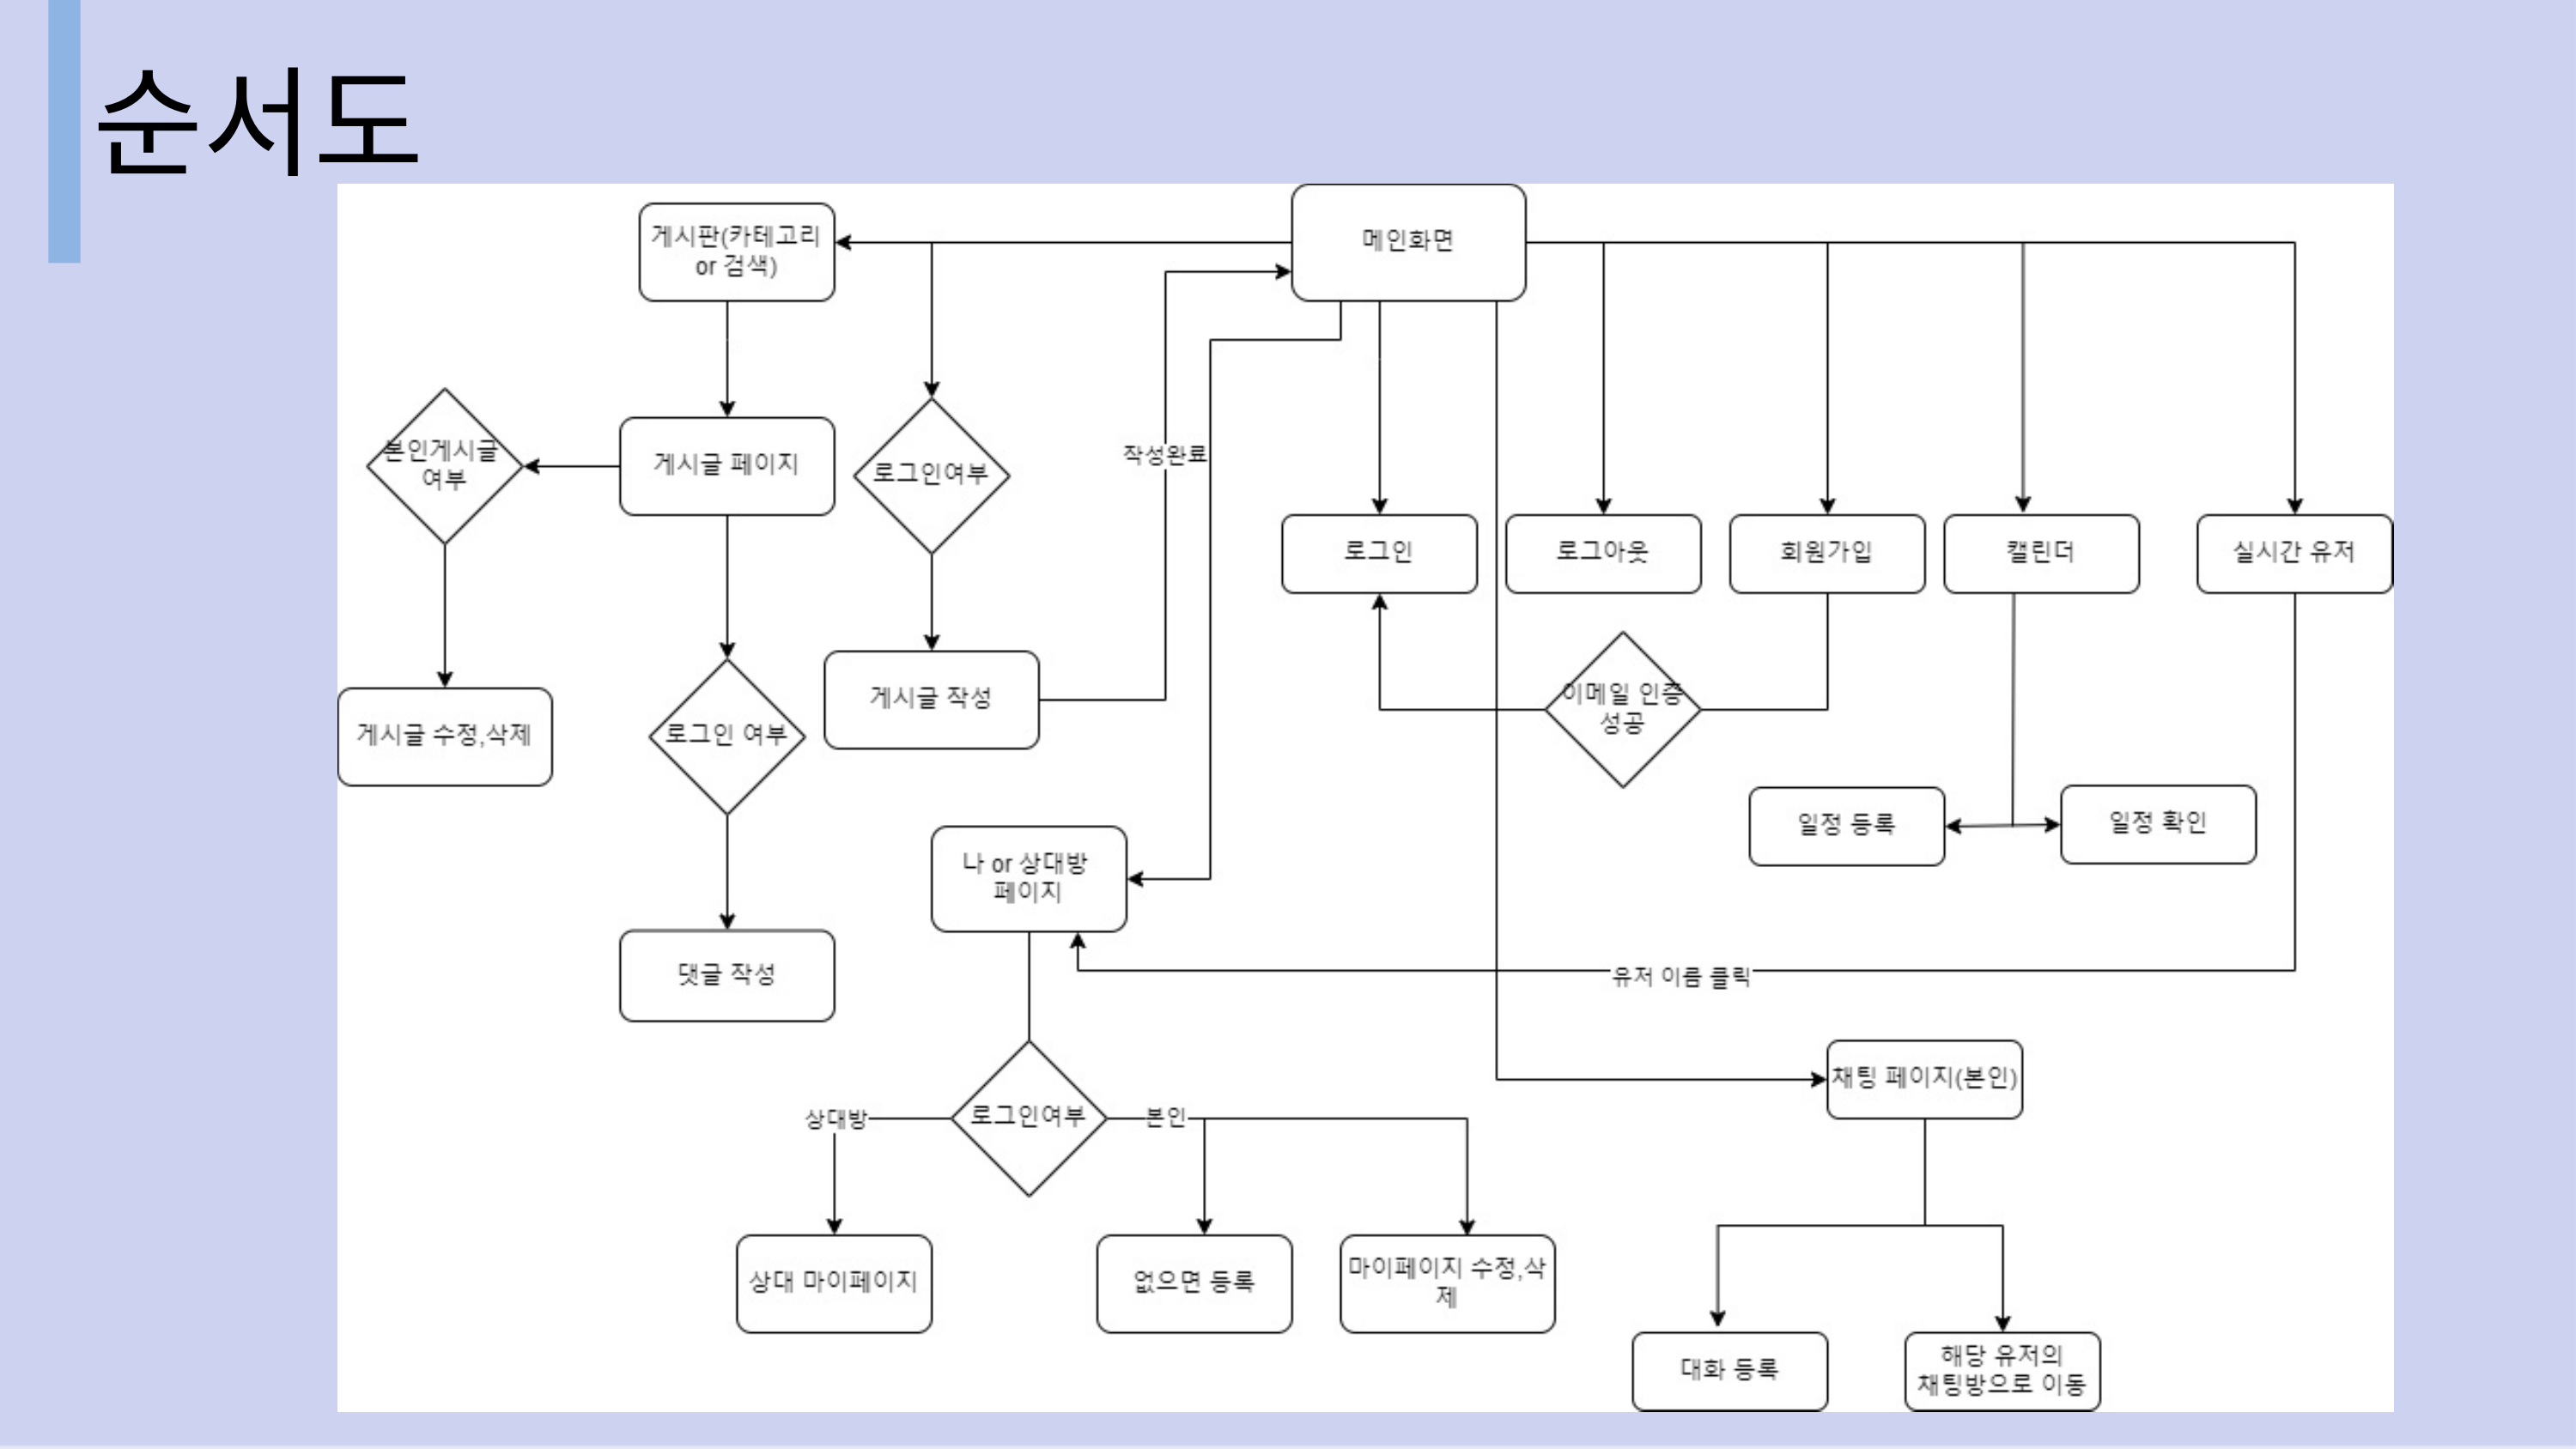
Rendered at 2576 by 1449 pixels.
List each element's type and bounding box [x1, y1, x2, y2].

text_box [0, 0, 2576, 1449]
picture [337, 184, 2394, 1413]
